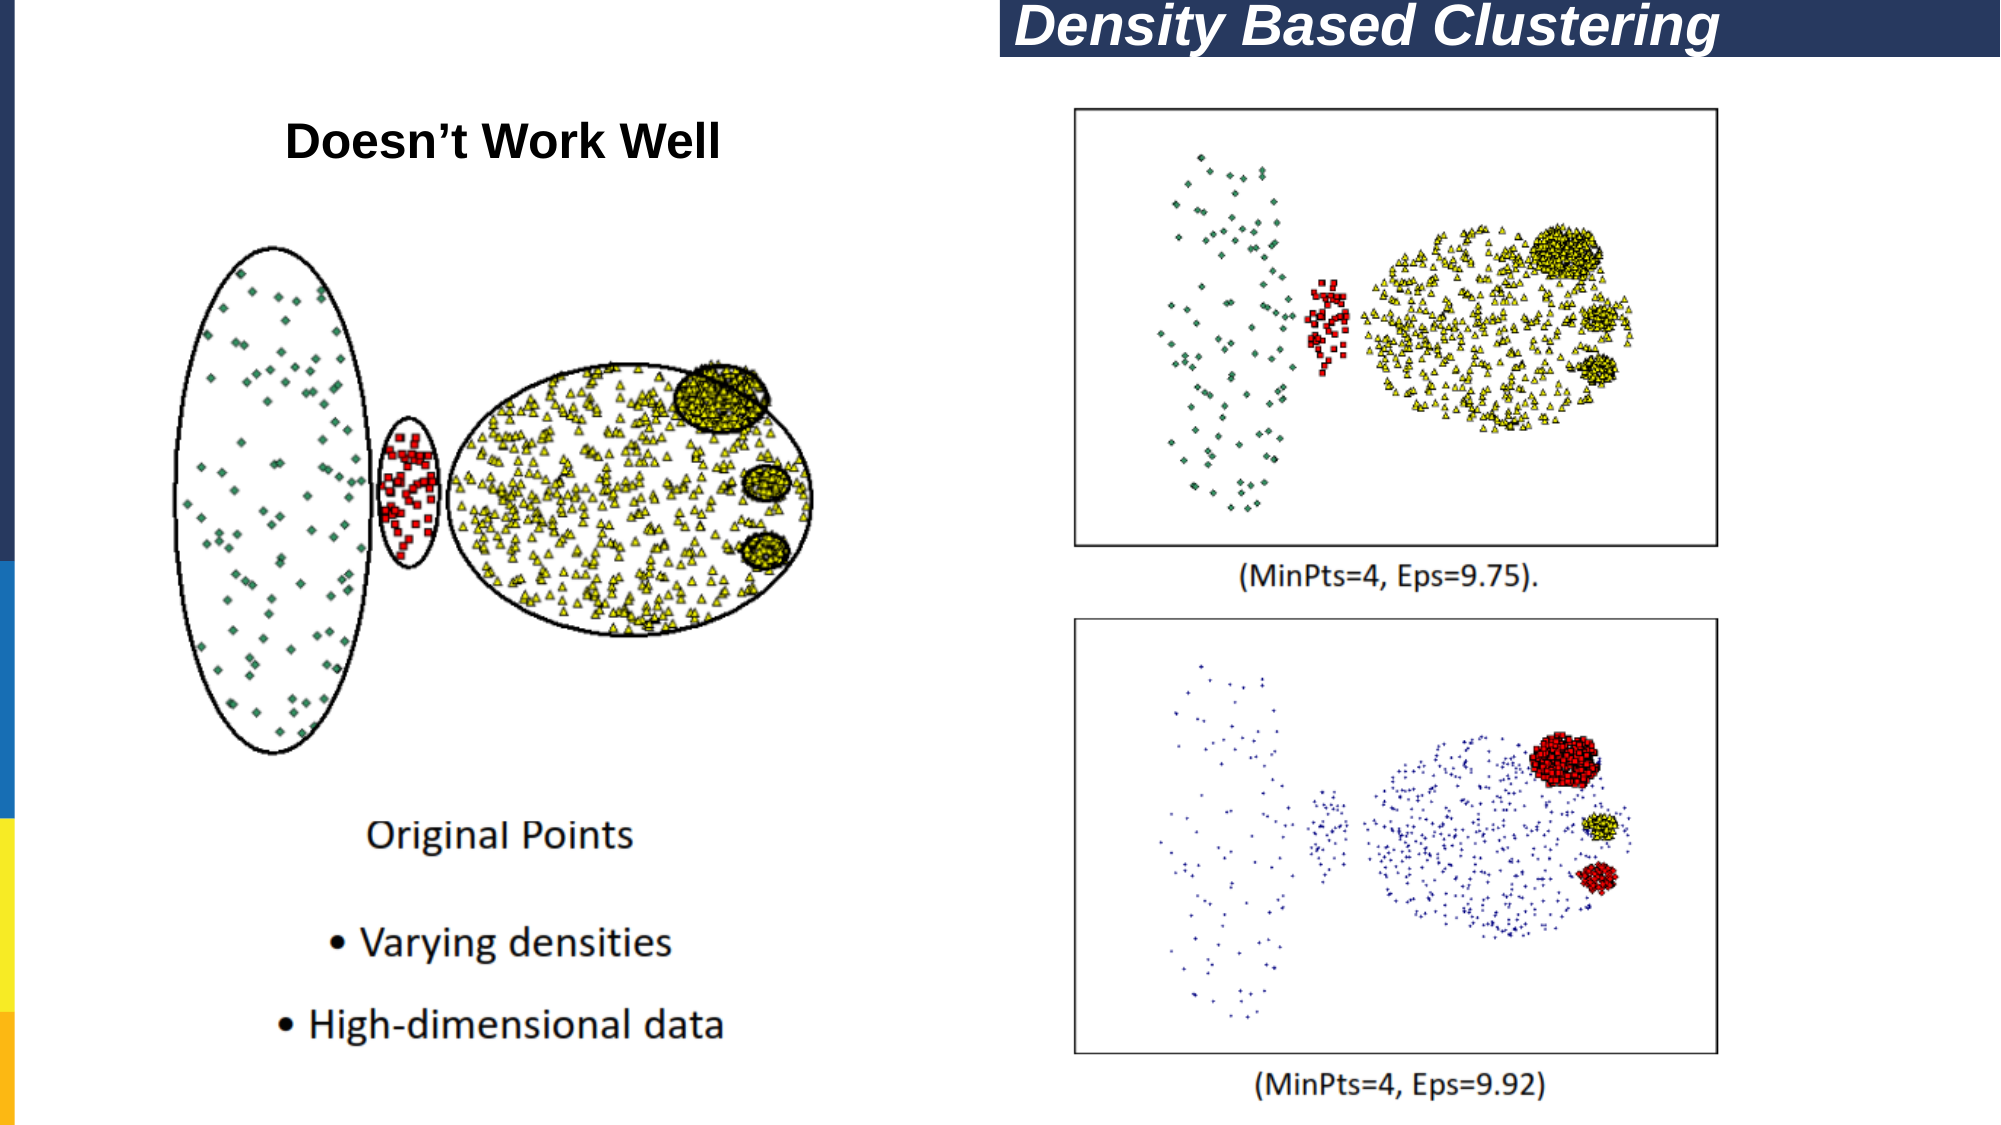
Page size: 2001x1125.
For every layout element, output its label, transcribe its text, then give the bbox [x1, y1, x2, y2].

picture [147, 225, 838, 1064]
text_box Doesn’t Work Well [270, 101, 737, 177]
text_box Density Based Clustering [999, 0, 2000, 102]
picture [1067, 101, 1734, 1114]
